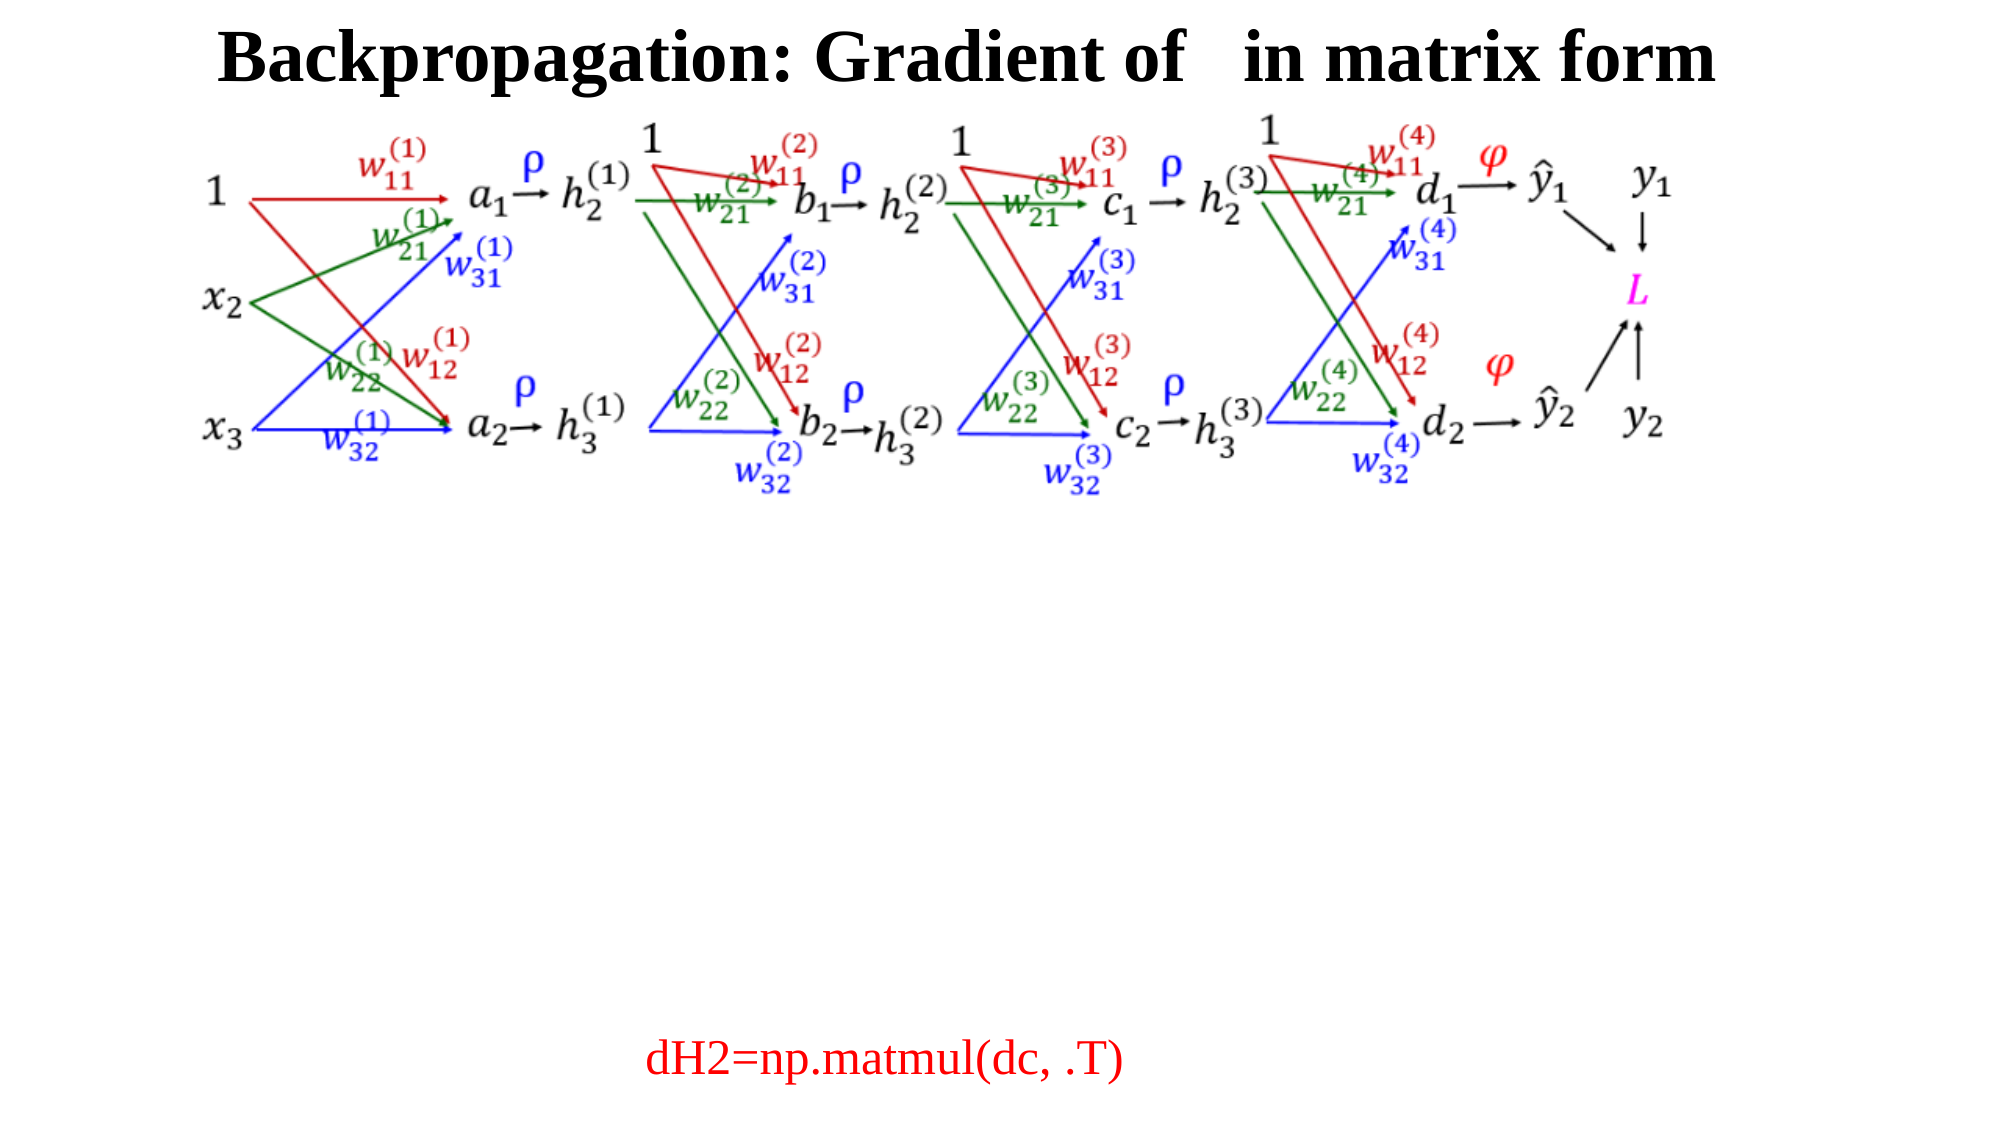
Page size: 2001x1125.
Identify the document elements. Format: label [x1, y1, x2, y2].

picture [195, 109, 1675, 499]
